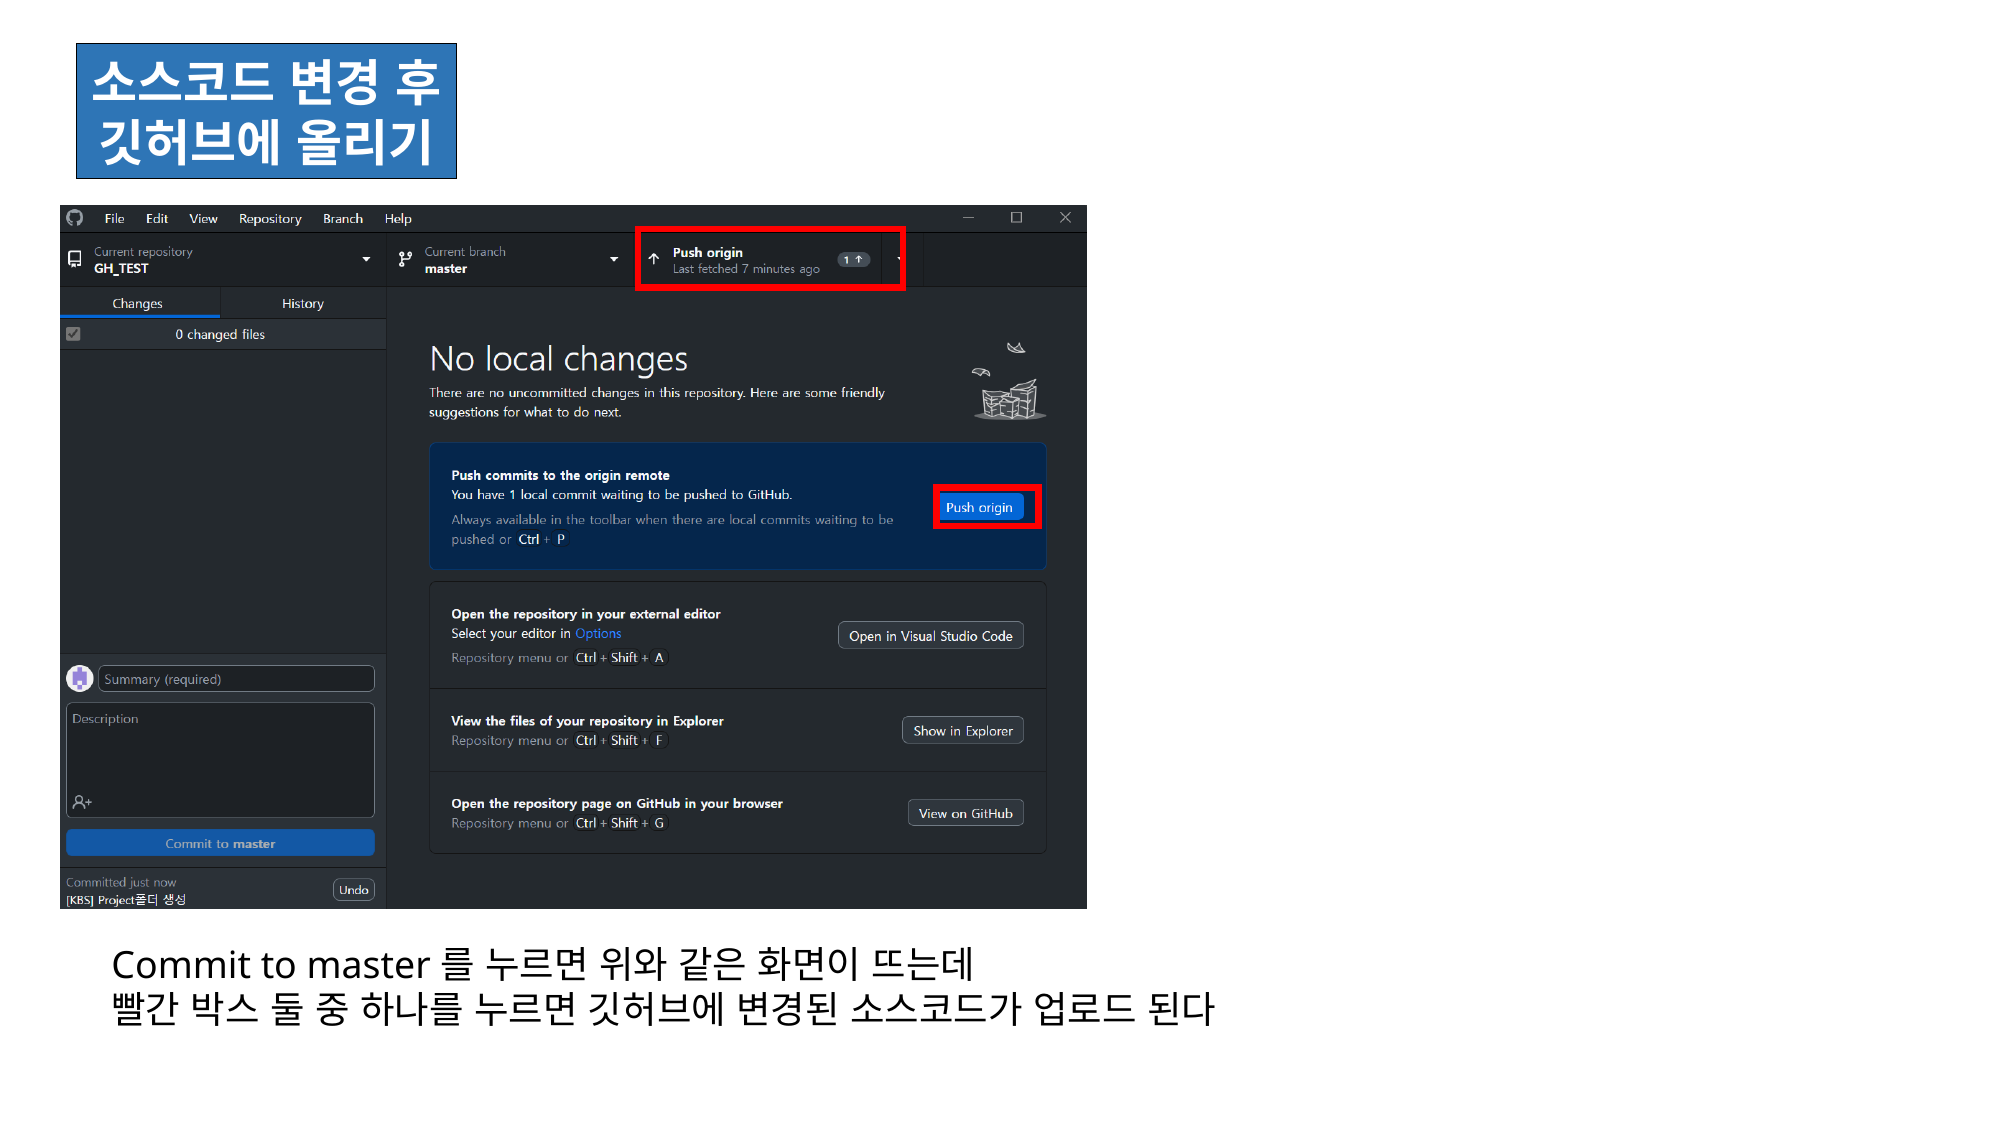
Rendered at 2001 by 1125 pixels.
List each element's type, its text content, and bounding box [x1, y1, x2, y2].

text_box Commit to master를 누르면 위와 같은 화면이 뜨는데 빨간 박스 둘 중 하나를 누르면 깃허브에 변경된 소스코드가 업로드 된다 [96, 933, 1232, 1039]
text_box 소스코드 변경 후 깃허브에 올리기 [76, 43, 457, 179]
picture [60, 205, 1087, 909]
